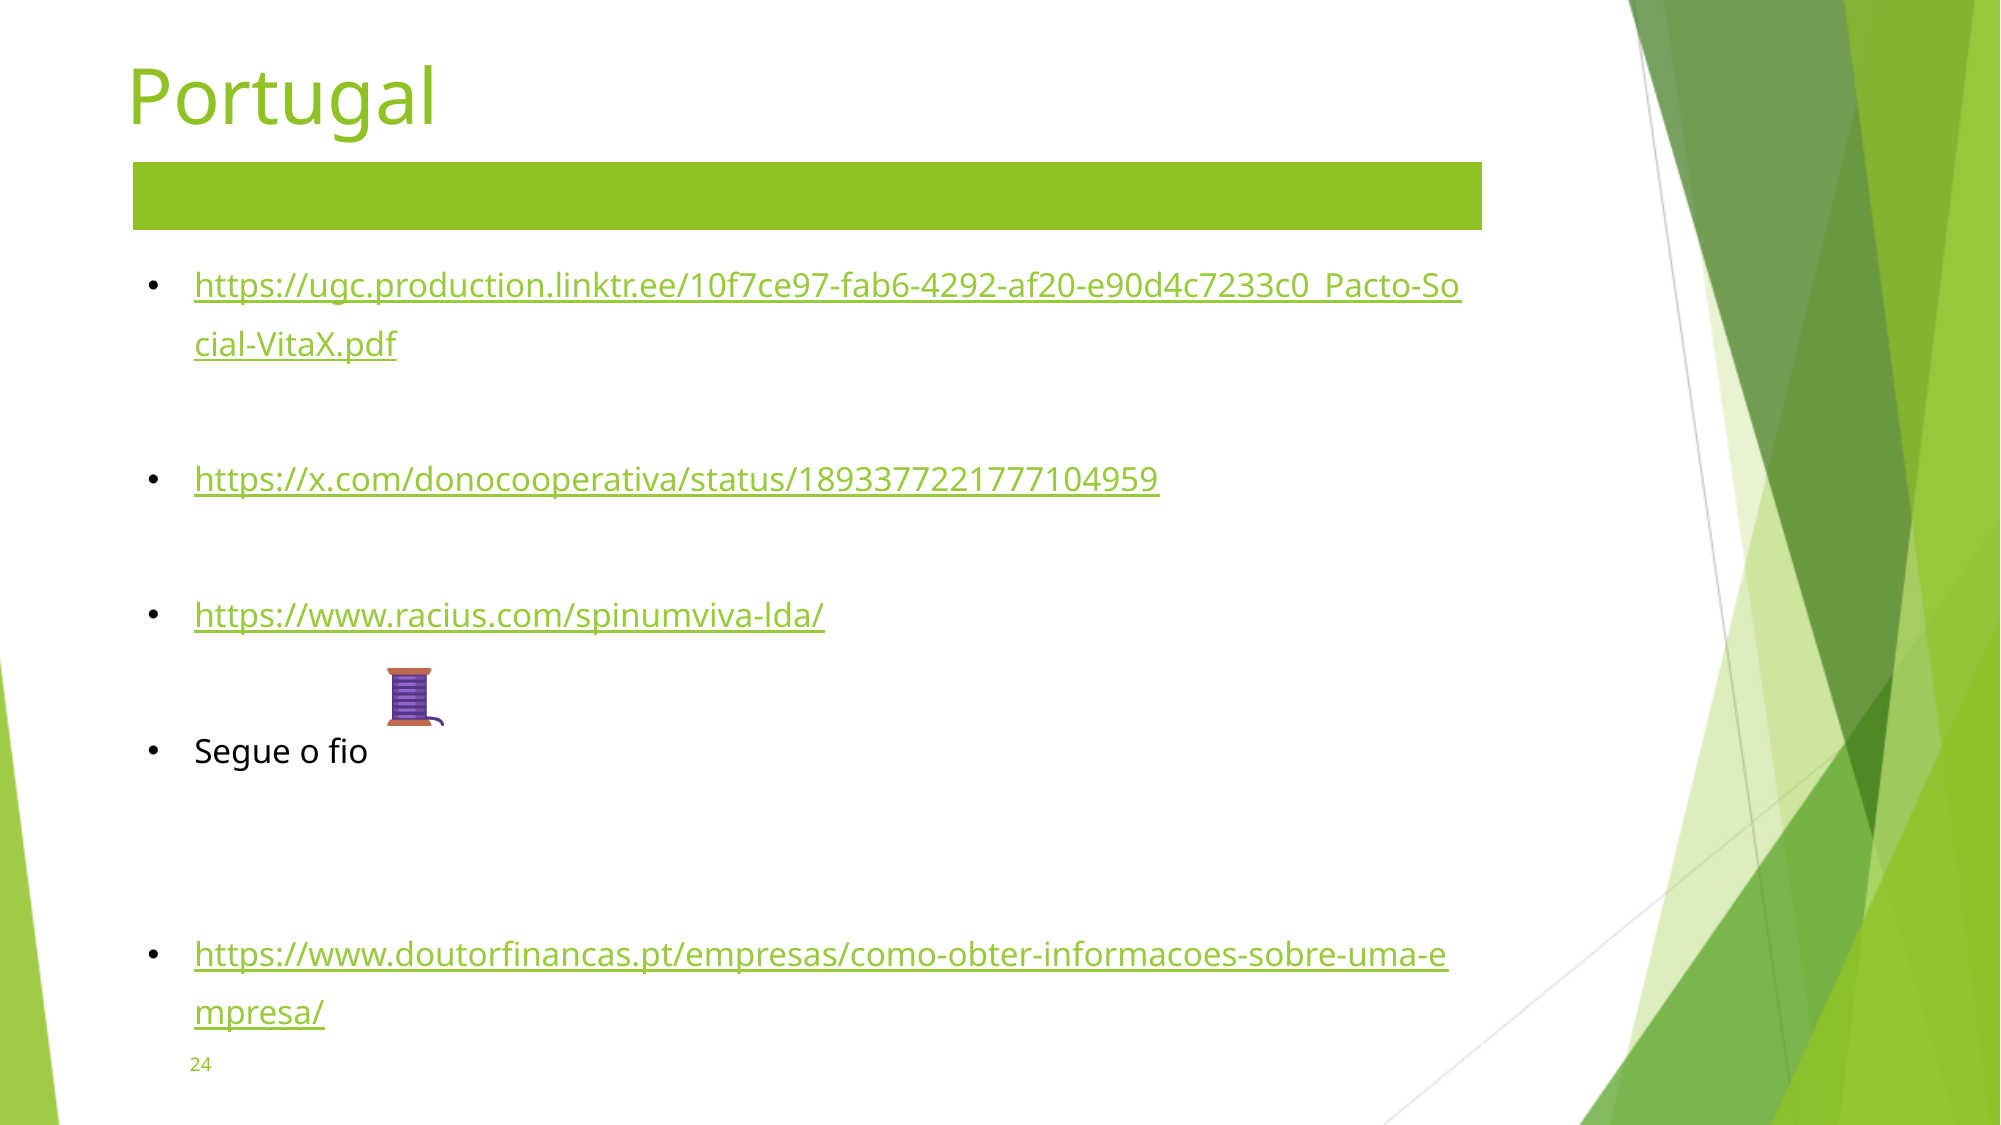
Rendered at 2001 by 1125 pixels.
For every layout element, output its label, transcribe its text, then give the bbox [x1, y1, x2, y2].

picture [0, 0, 110, 1125]
table_cell https://ugc.production.linktr.ee/10f7ce97-fab6-4292-af20-e90d4c7233c0_Pacto-Social-VitaX.pdf https://x.com/donocooperativa/status/1893377221777104959 https://www.racius.com/spinumviva-lda/ Segue o fio https://www.doutorfinancas.pt/empresas/como-obter-informacoes-sobre-uma-empresa/ https://www.einforma.pt/servlet/app/portal/ENTP/servlet/app/prod/ETIQUETA_EMPRESA/nif/516195174 https://www.infoempresas.com.pt/Empresa_SPINUMVIVA.html https://www.infoempresas.com.pt/Empresa_SPINUMVIVA.html#REGISTRO [133, 252, 1482, 1125]
picture [386, 668, 445, 726]
picture [1351, 0, 2000, 1125]
text_box 24 [114, 1035, 227, 1095]
title Portugal [111, 34, 1779, 252]
